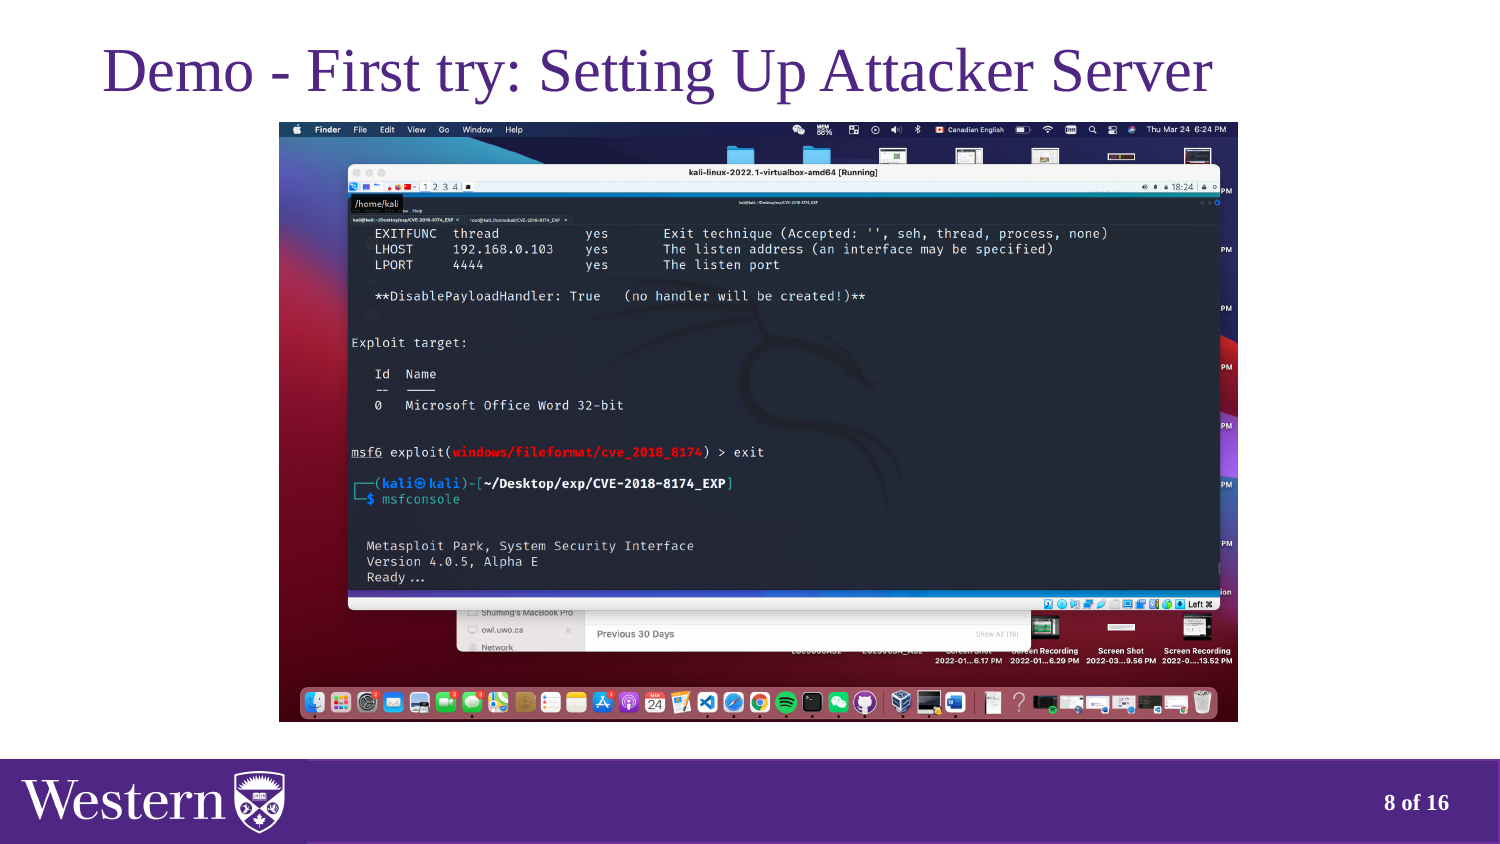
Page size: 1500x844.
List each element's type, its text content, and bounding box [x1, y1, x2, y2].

picture [0, 759, 308, 844]
picture [279, 122, 1238, 722]
text_box [308, 759, 1500, 844]
slide_number 8 of 16 [1163, 779, 1500, 824]
title Demo - First try: Setting Up Attacker Server [91, 52, 1426, 111]
